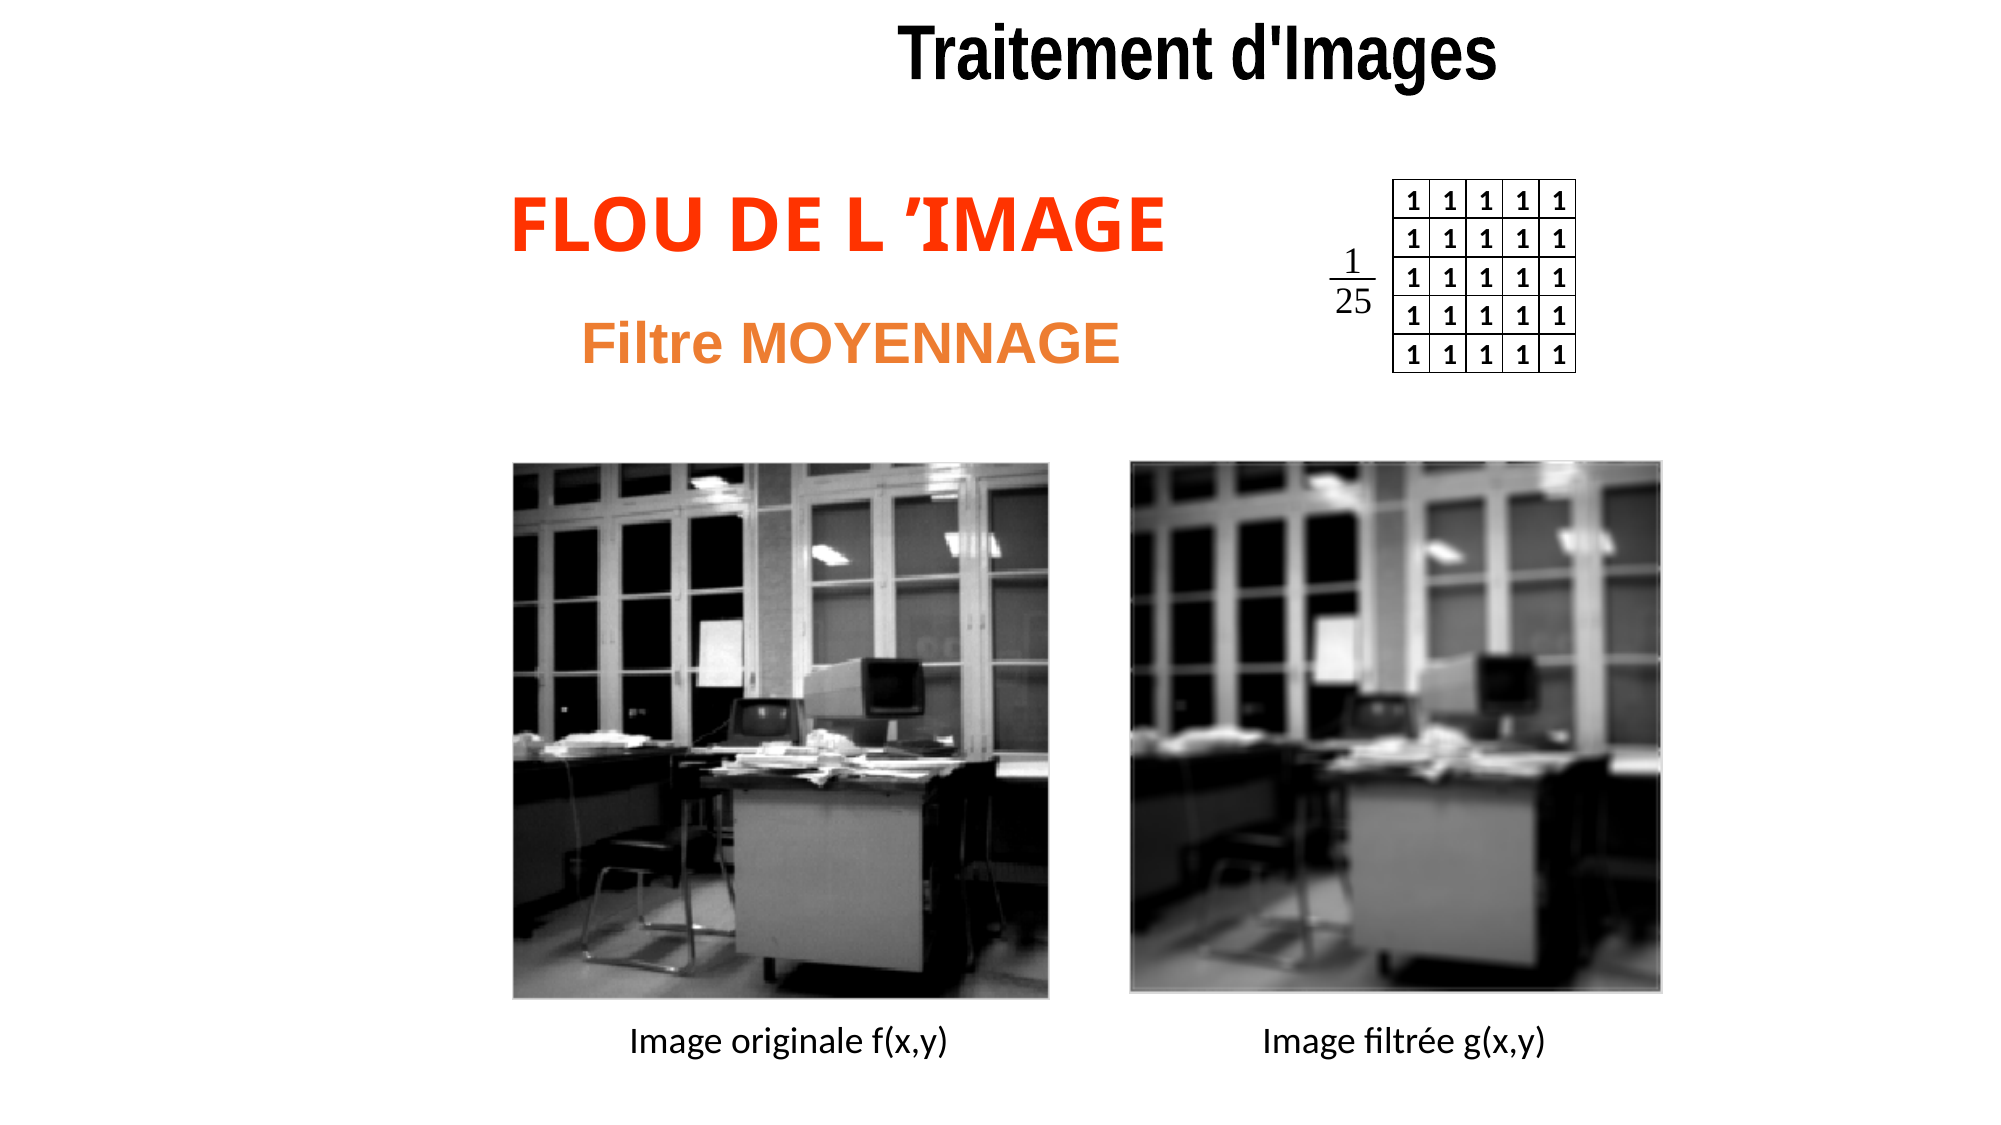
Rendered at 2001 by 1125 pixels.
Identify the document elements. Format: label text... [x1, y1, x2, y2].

text_box Filtre MOYENNAGE [566, 297, 1182, 383]
text_box Image originale f(x,y) [614, 1008, 1011, 1068]
text_box FLOU DE L ’IMAGE [493, 168, 1250, 274]
text_box Image filtrée g(x,y) [1247, 1008, 1607, 1068]
picture [512, 462, 1050, 1000]
picture [1129, 460, 1663, 994]
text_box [1319, 173, 1588, 378]
